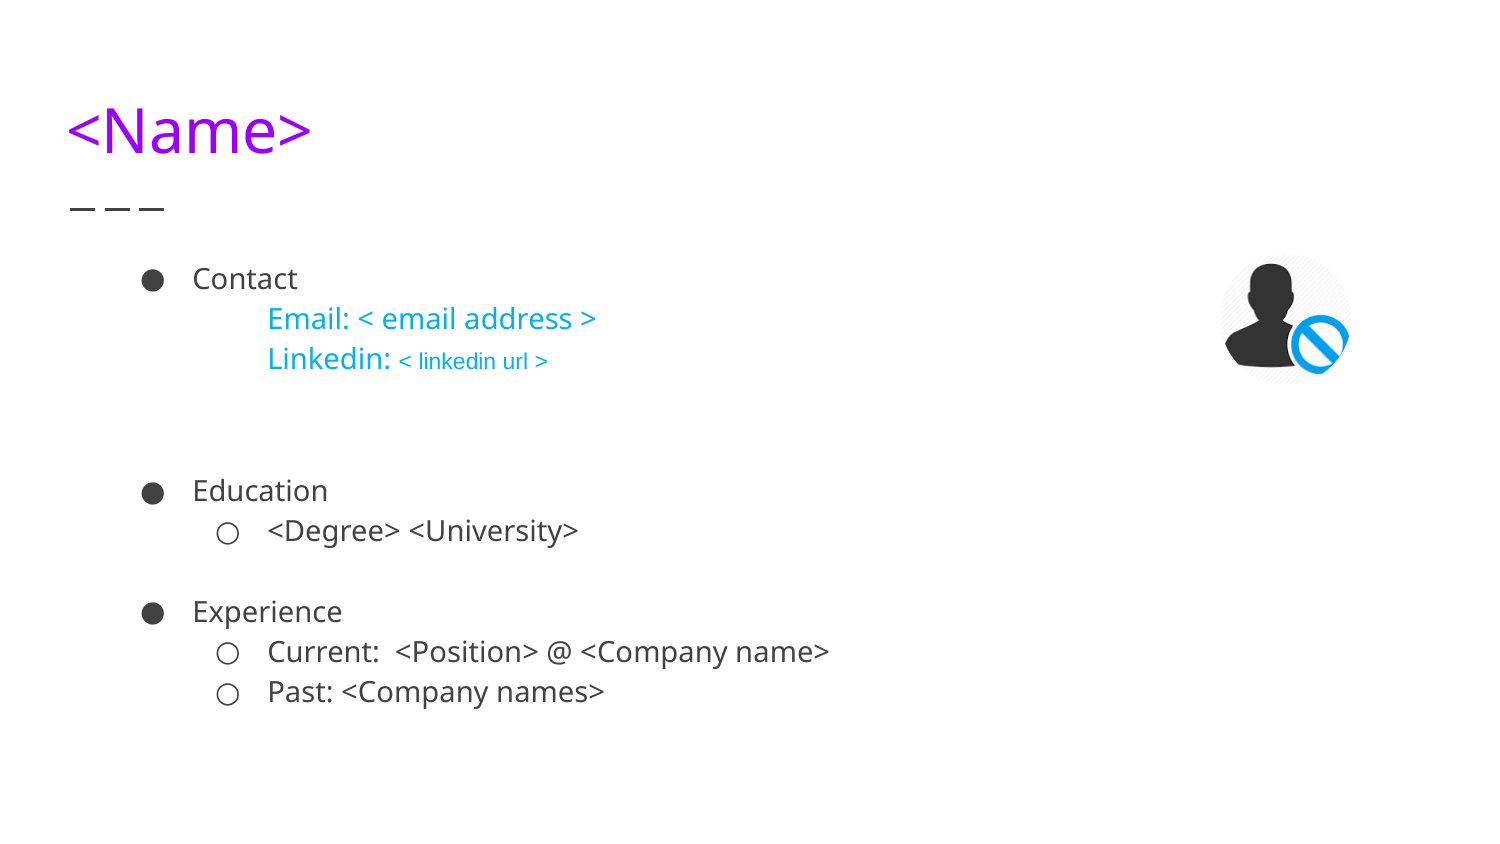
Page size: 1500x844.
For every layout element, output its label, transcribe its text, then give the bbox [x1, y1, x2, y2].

title <Name> [51, 61, 1449, 182]
picture [1220, 253, 1352, 385]
list Contact Email: < email address > Linkedin: < linkedin url > Education <Degree> <University> Experience Current: <Position> @ <Company name> Past: <Company names> [102, 240, 1500, 749]
